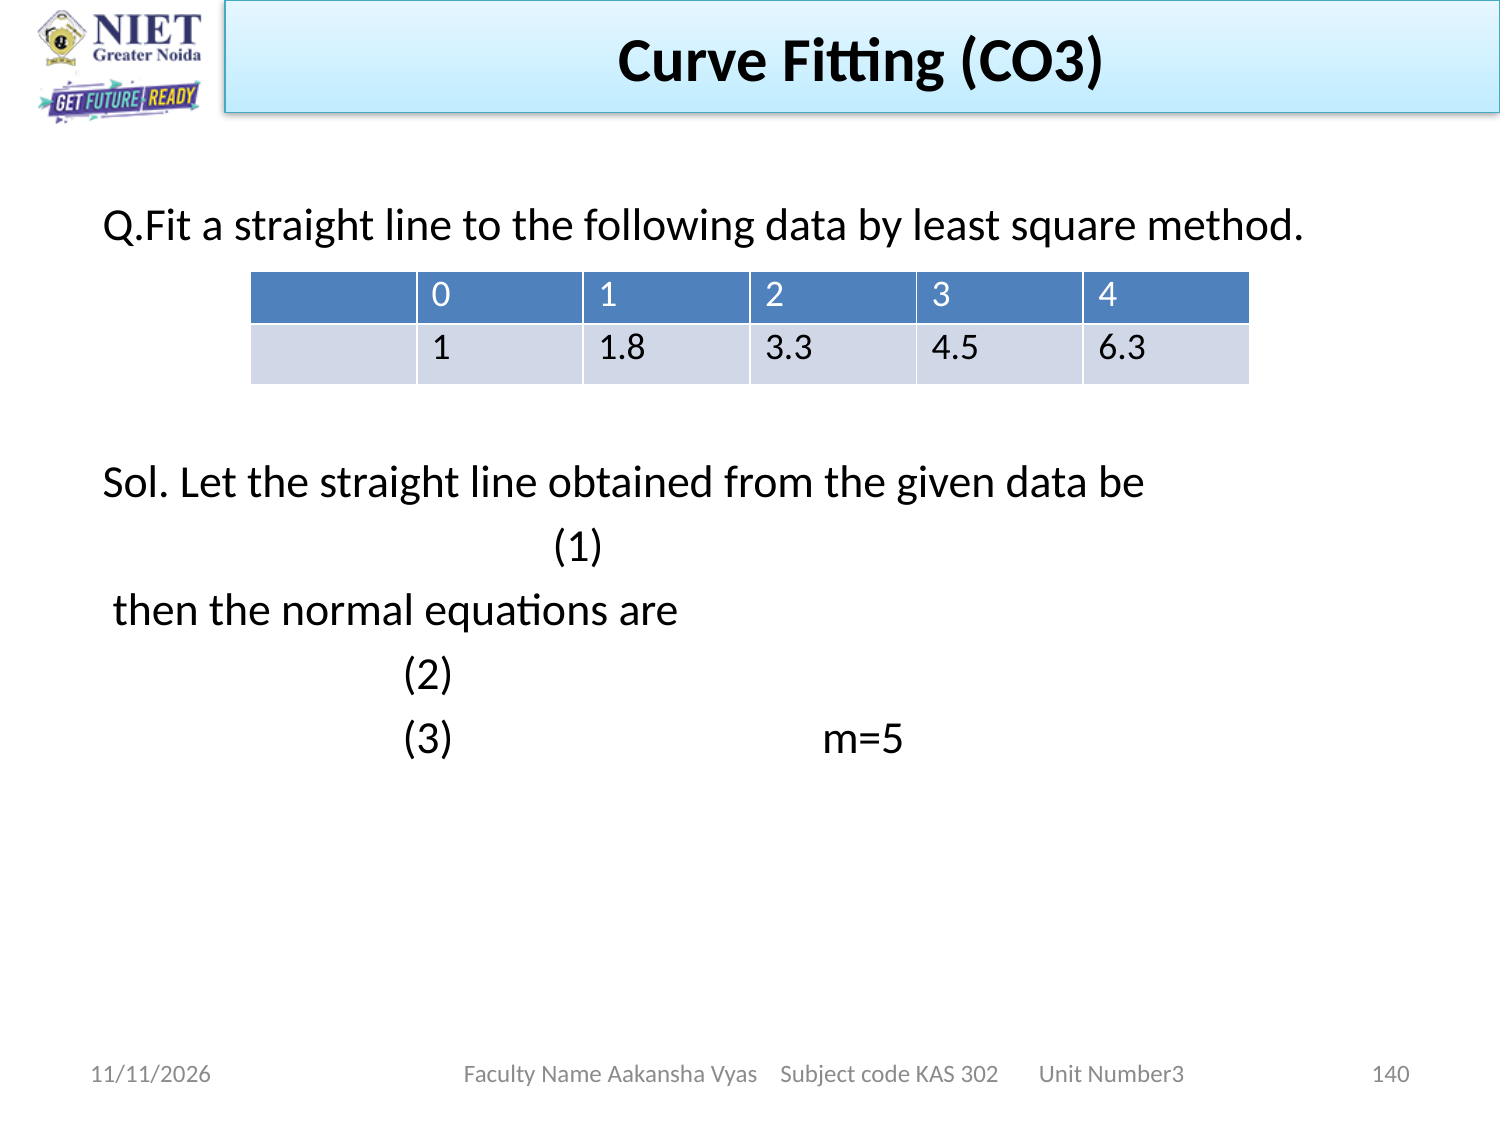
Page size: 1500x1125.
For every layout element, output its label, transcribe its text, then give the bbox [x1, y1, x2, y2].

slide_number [75, 1042, 412, 1103]
text_box Curve Fitting (CO3) [238, 0, 1500, 113]
picture [0, 0, 238, 135]
slide_number 140 [1074, 1042, 1425, 1103]
footer Faculty Name Aakansha Vyas Subject code KAS 302 Unit Number3 [412, 1042, 1074, 1103]
